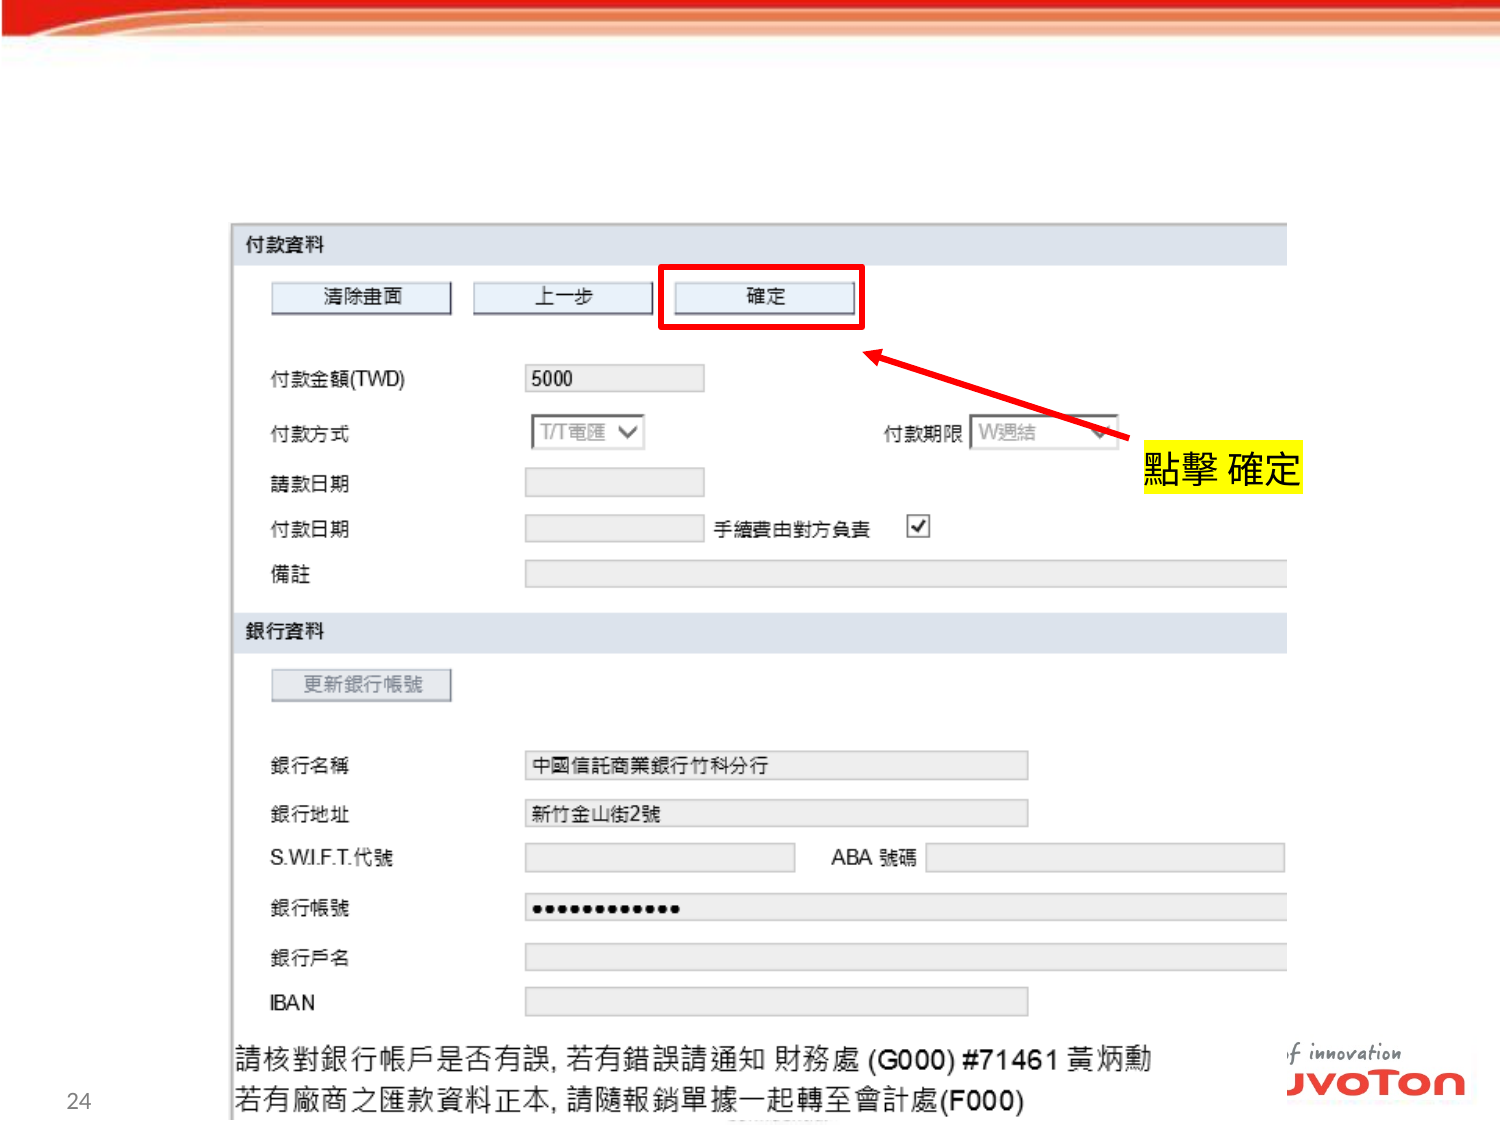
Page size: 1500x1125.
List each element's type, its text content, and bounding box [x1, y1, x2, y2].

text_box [861, 351, 1130, 439]
picture [1, 0, 1500, 1125]
text_box 點擊 確定 [1290, 438, 1430, 499]
slide_number 23 [0, 1069, 160, 1125]
